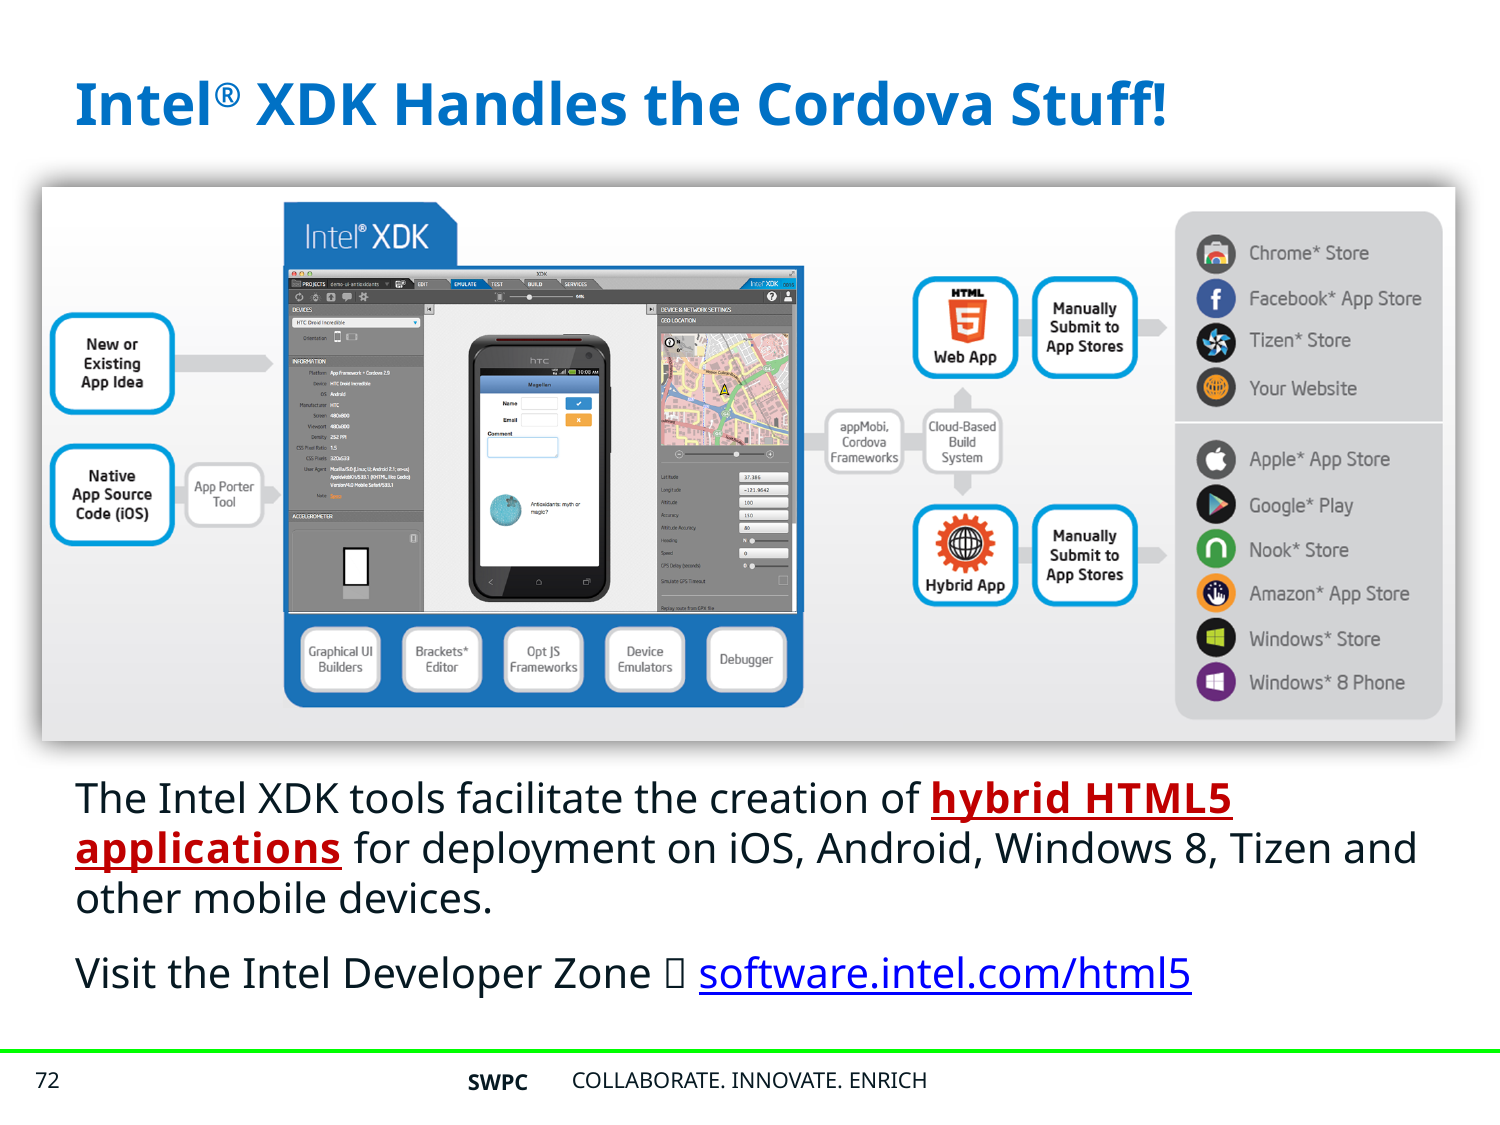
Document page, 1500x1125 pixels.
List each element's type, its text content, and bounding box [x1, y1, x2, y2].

footer COLLABORATE. INNOVATE. ENRICH [496, 1051, 1004, 1112]
picture [42, 187, 1456, 741]
slide_number SWPC [205, 1051, 496, 1112]
list The Intel XDK tools facilitate the creation of hybrid HTML5 applications for deployment on iOS, Android, Windows 8, Tizen and other mobile devices. Visit the Intel Developer Zone  software.intel.com/html5 [75, 763, 1425, 1005]
slide_number 72 [5, 1063, 75, 1100]
title Intel® XDK Handles the Cordova Stuff! [75, 15, 1425, 163]
